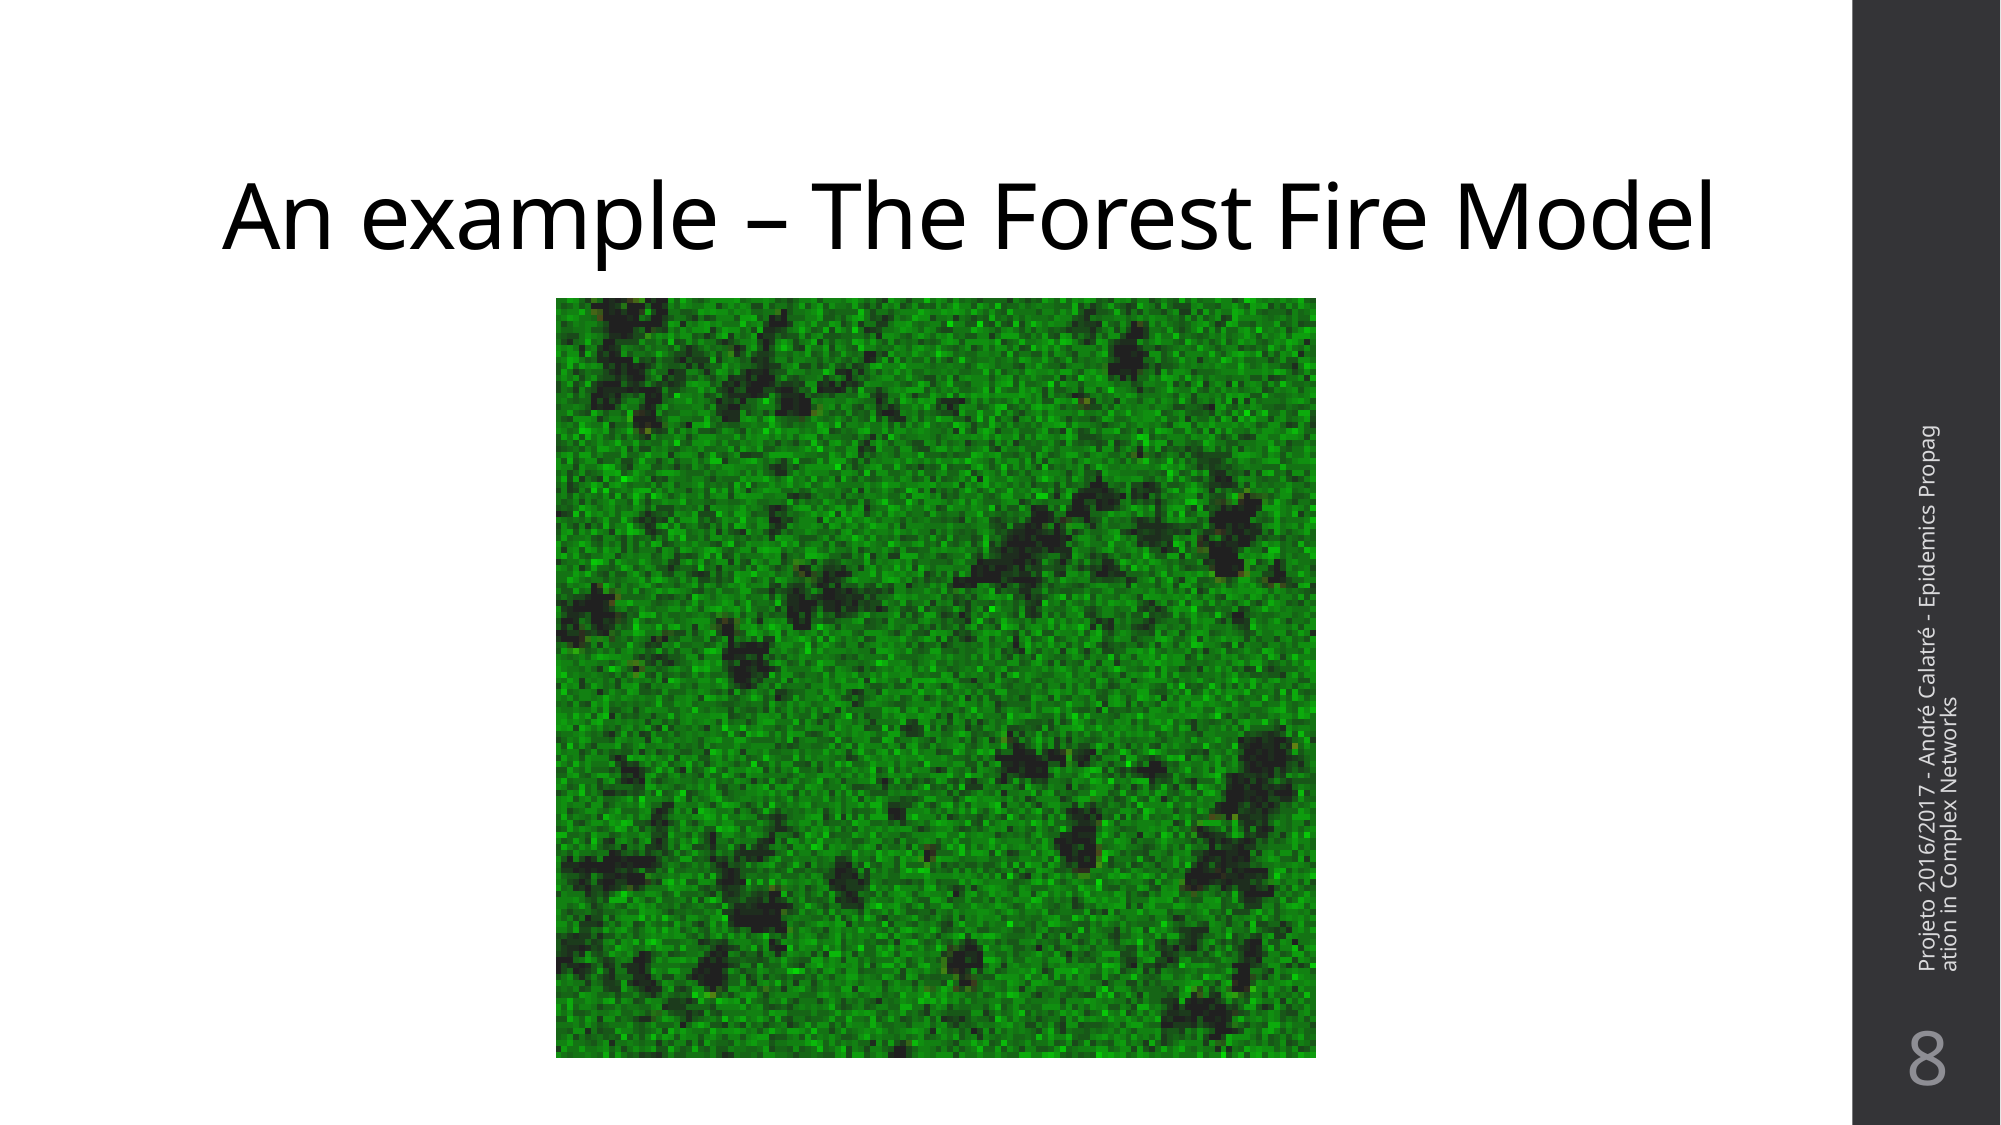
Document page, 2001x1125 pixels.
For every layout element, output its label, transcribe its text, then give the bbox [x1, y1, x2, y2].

slide_number 8 [1852, 1012, 2000, 1110]
title An example – The Forest Fire Model [206, 60, 1797, 278]
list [556, 298, 1316, 1058]
footer Projeto 2016/2017 - André Calatré - Epidemics Propagation in Complex Networks [1897, 400, 1958, 988]
